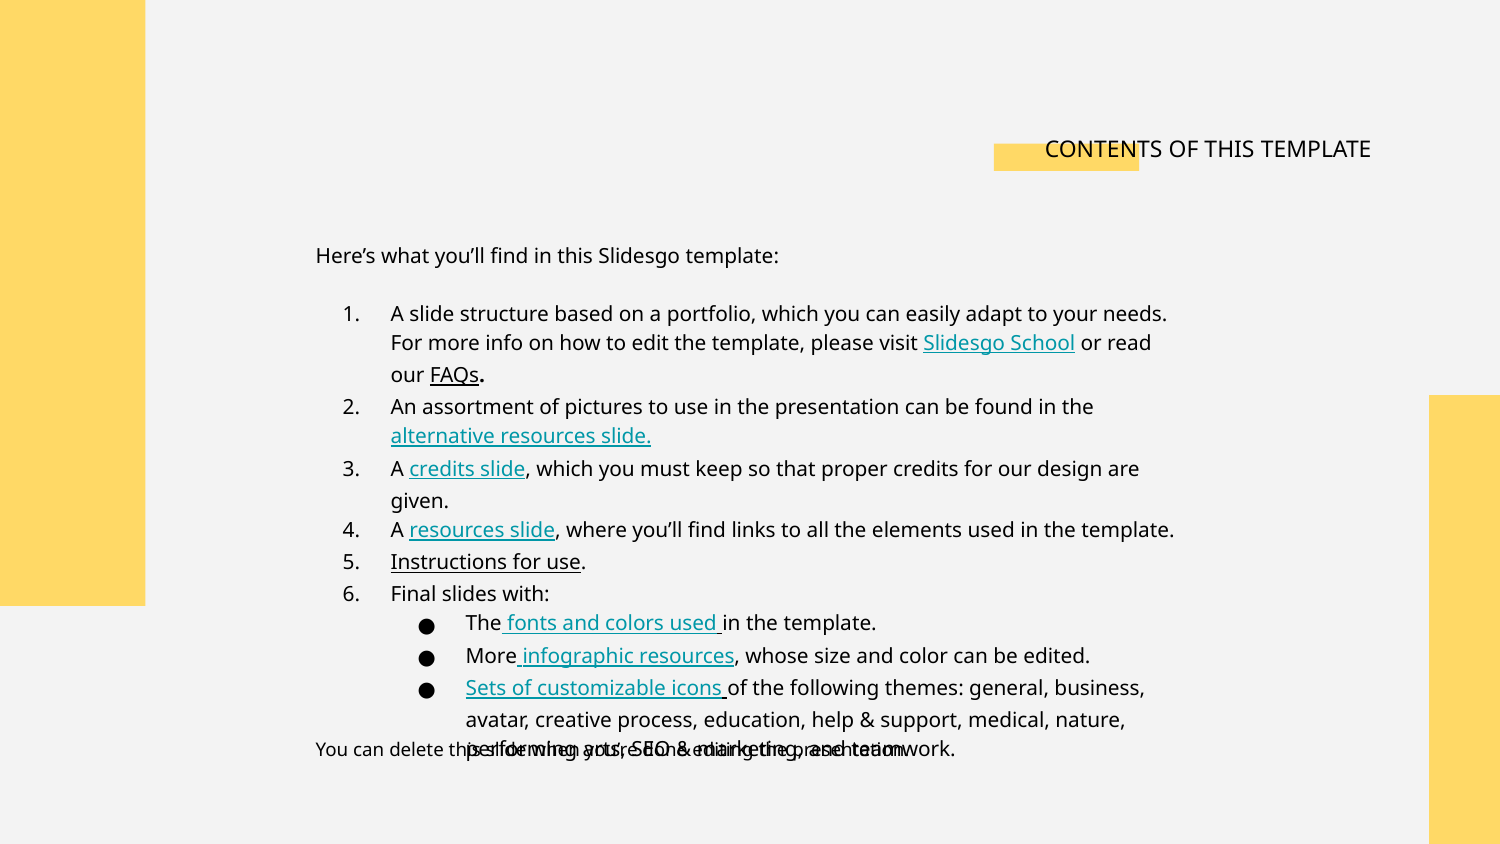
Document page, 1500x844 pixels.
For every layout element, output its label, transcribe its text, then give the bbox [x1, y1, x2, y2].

subtitle Here’s what you’ll find in this Slidesgo template: A slide structure based on a portfolio, which you can easily adapt to your needs. For more info on how to edit the template, please visit Slidesgo School or read our FAQs. An assortment of pictures to use in the presentation can be found in the alternative resources slide. A credits slide, which you must keep so that proper credits for our design are given. A resources slide, where you’ll find links to all the elements used in the template. Instructions for use. Final slides with: The fonts and colors used in the template. More infographic resources, whose size and color can be edited. Sets of customizable icons of the following themes: general, business, avatar, creative process, education, help & support, medical, nature, performing arts, SEO & marketing, and teamwork. [300, 224, 1200, 675]
text_box [0, 0, 146, 606]
title CONTENTS OF THIS TEMPLATE [356, 120, 1387, 177]
subtitle You can delete this slide when you’re done editing the presentation. [300, 722, 1200, 759]
text_box [1429, 395, 1500, 844]
